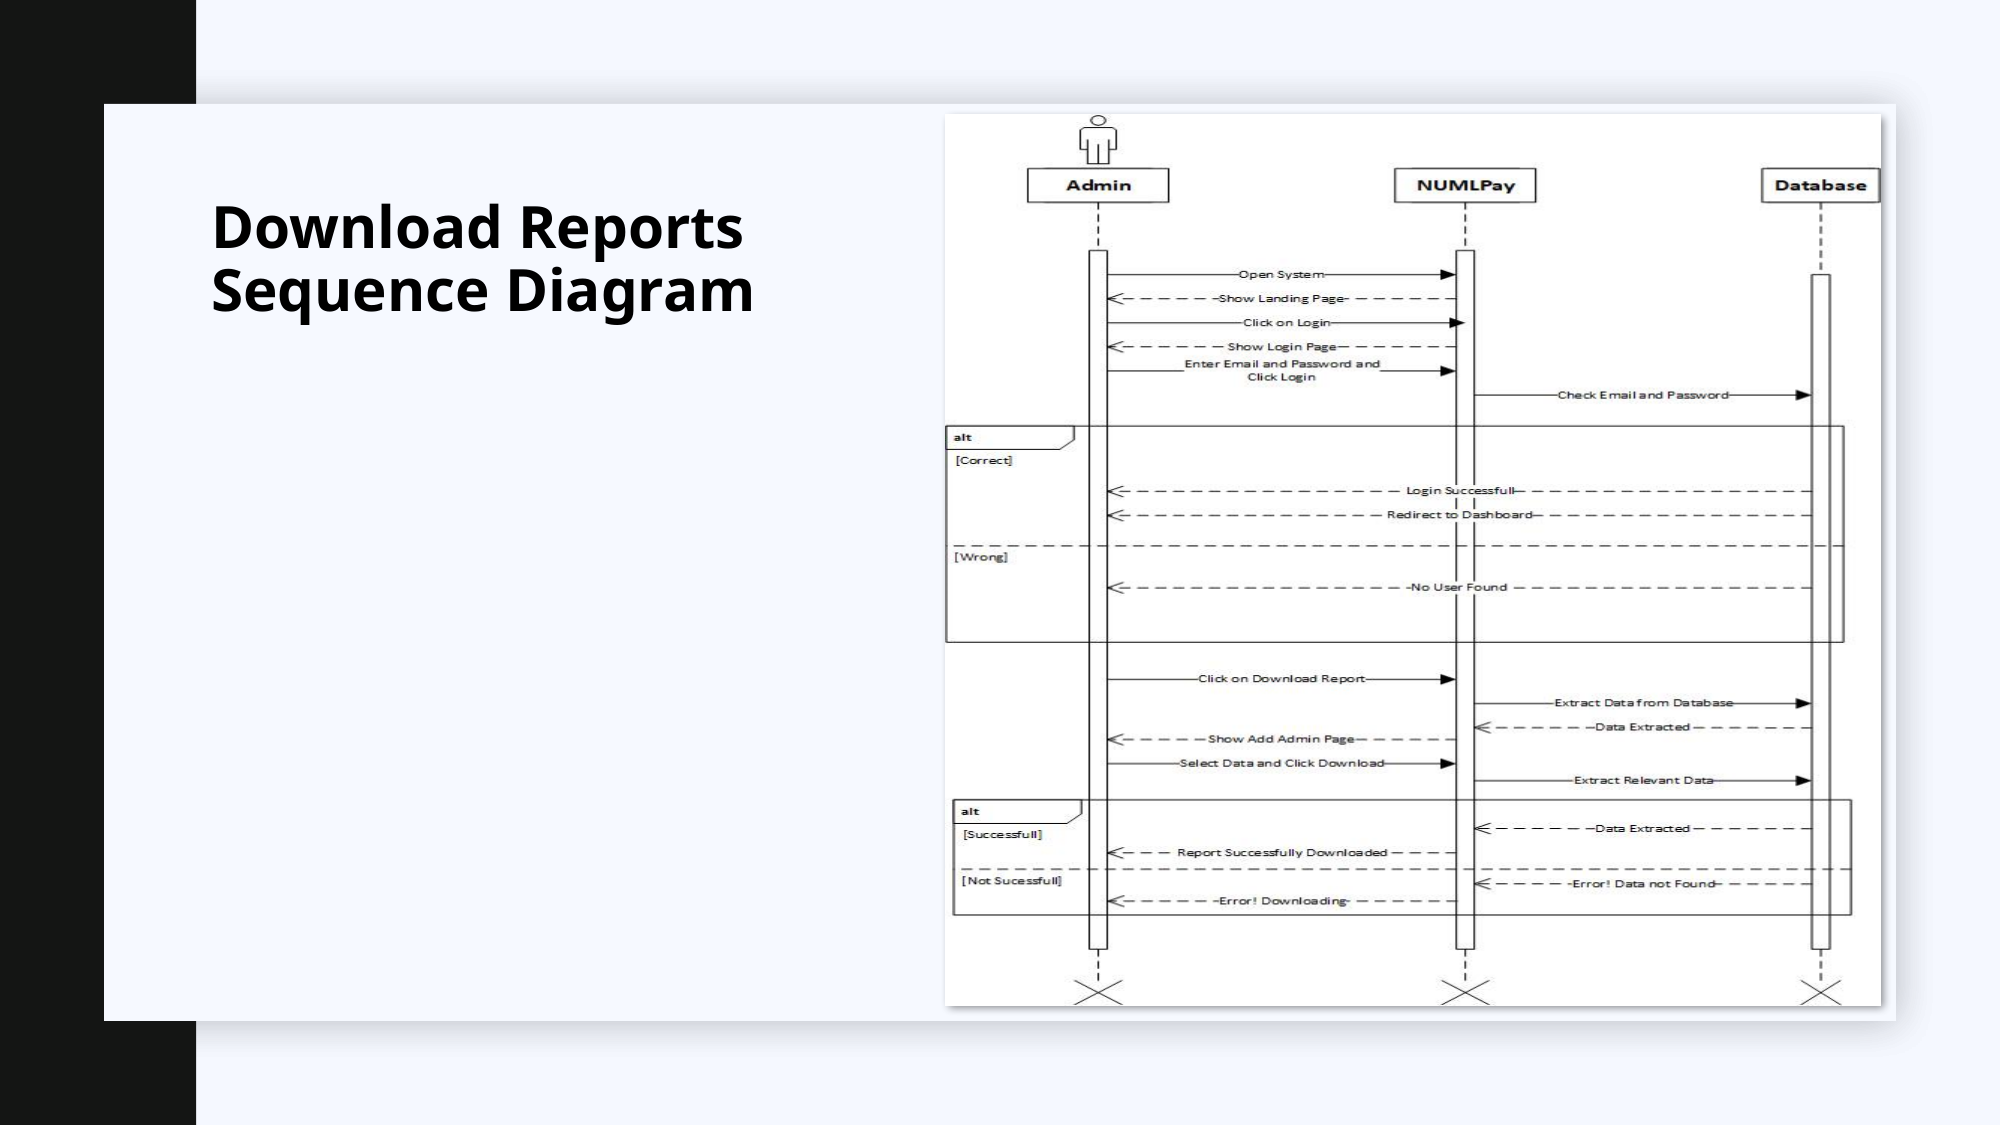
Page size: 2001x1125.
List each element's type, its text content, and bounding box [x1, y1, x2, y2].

picture [945, 113, 1881, 1007]
title Download Reports Sequence Diagram [196, 154, 942, 367]
